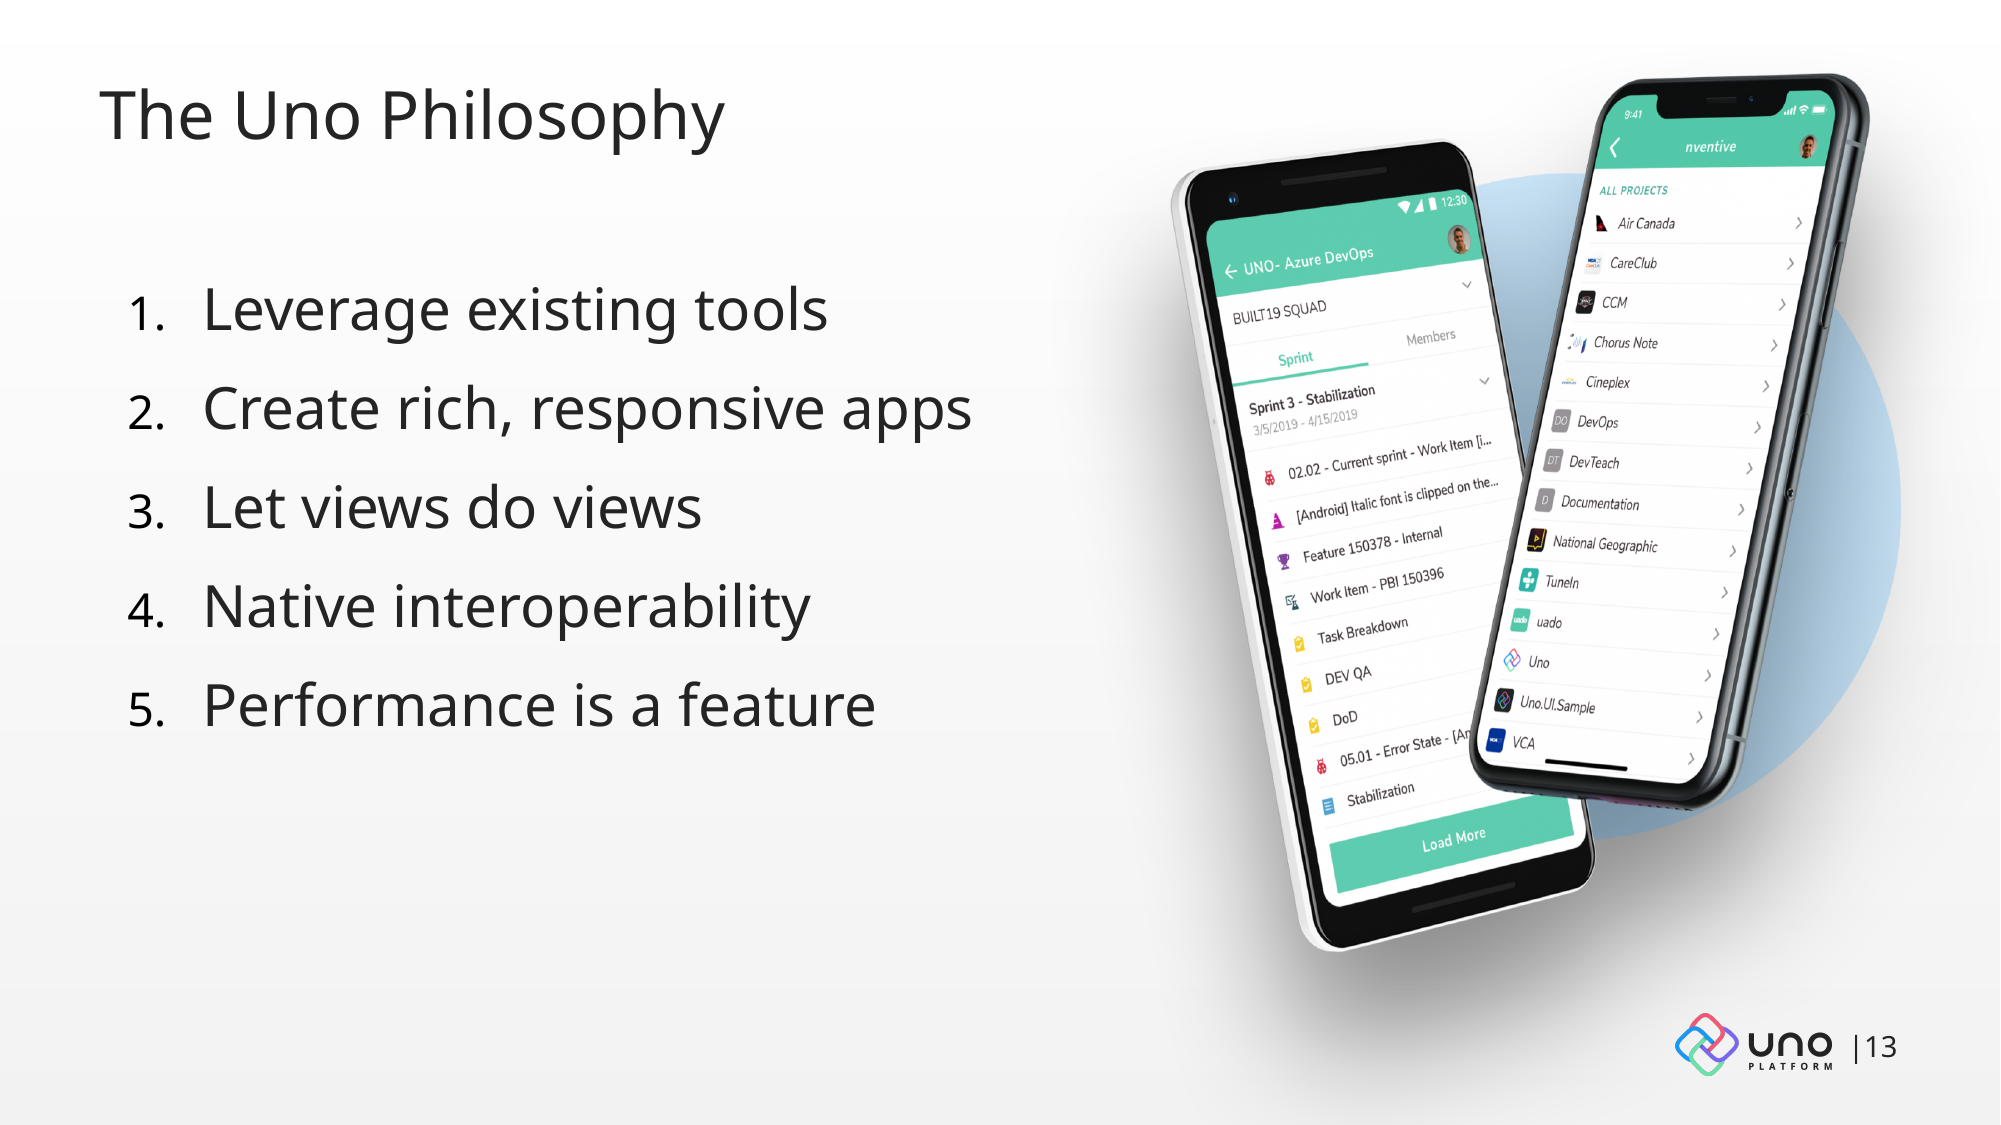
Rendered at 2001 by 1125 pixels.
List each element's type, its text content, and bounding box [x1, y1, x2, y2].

title The Uno Philosophy [99, 73, 1169, 154]
list Leverage existing tools Create rich, responsive apps Let views do views Native interoperability Performance is a feature [112, 264, 1123, 1088]
picture [1675, 1013, 1832, 1076]
picture [1169, 72, 1901, 953]
